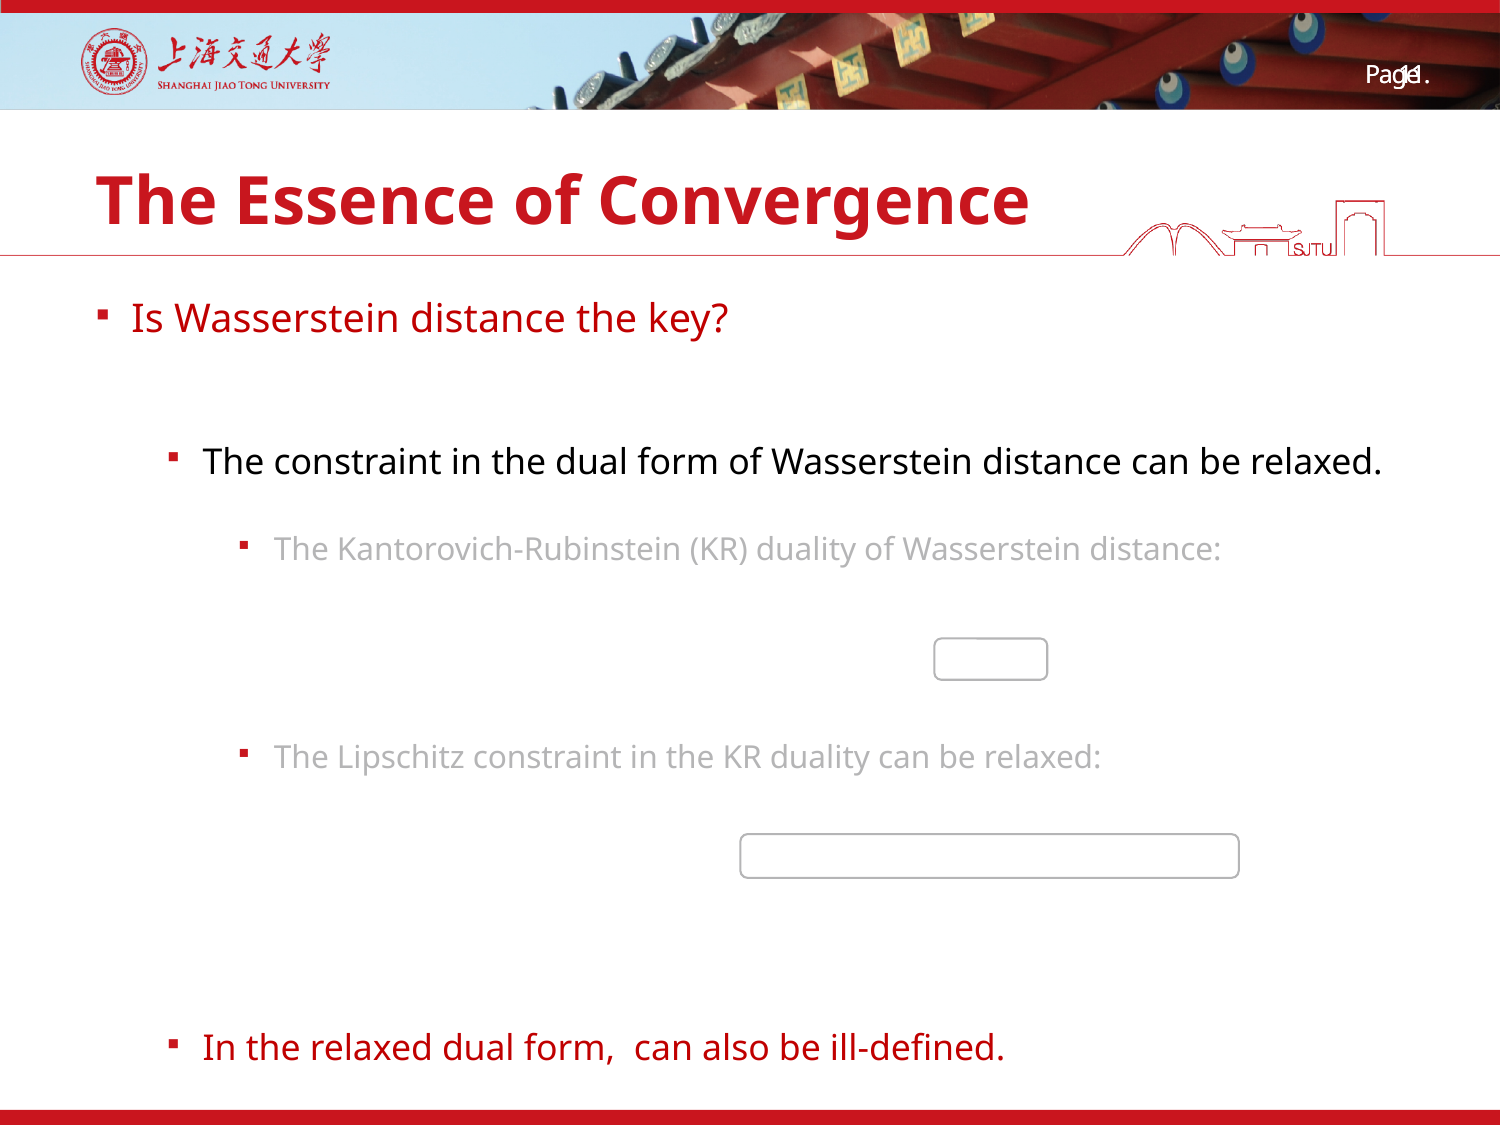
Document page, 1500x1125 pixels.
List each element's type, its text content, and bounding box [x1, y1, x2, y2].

picture [0, 0, 1500, 110]
picture [0, 200, 1500, 256]
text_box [134, 763, 1366, 886]
title The Essence of Convergence [81, 160, 1455, 255]
text_box [933, 637, 1049, 681]
